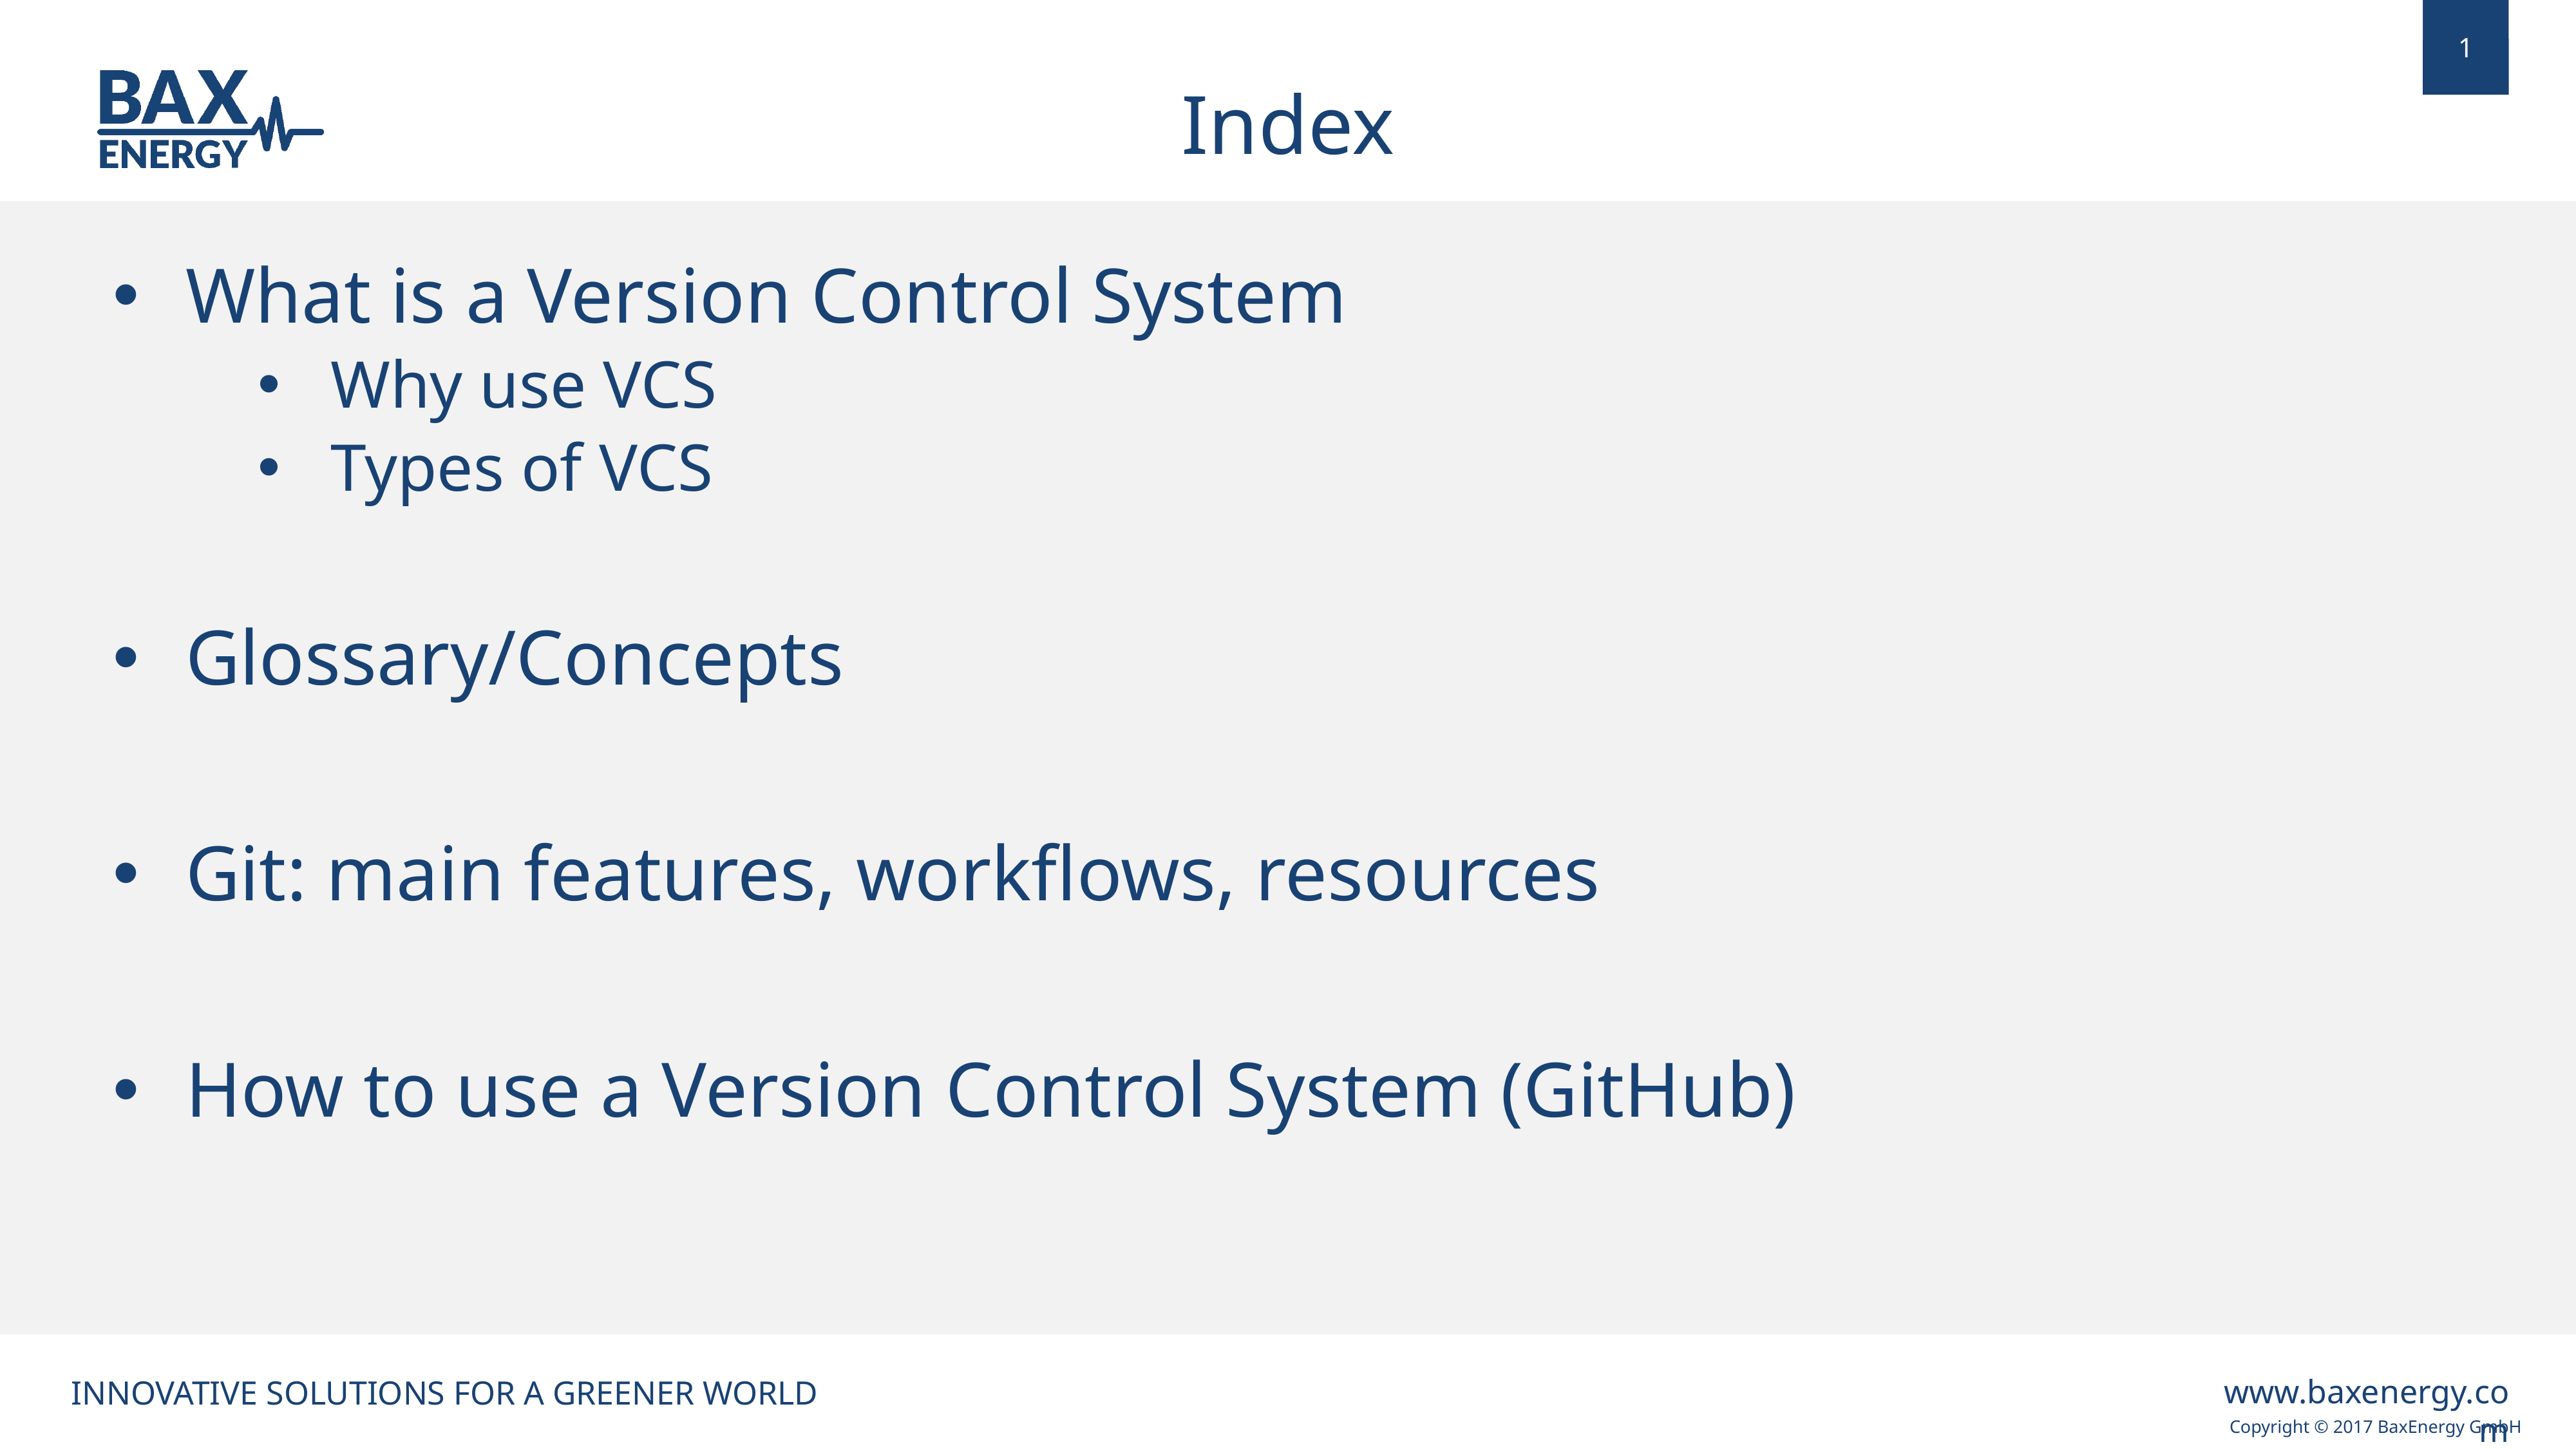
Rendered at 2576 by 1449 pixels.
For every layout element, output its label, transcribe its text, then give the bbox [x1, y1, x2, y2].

list Index [0, 0, 2576, 256]
list What is a Version Control System Why use VCS Types of VCS Glossary/Concepts Git: main features, workflows, resources How to use a Version Control System (GitHub) [103, 256, 2348, 1304]
